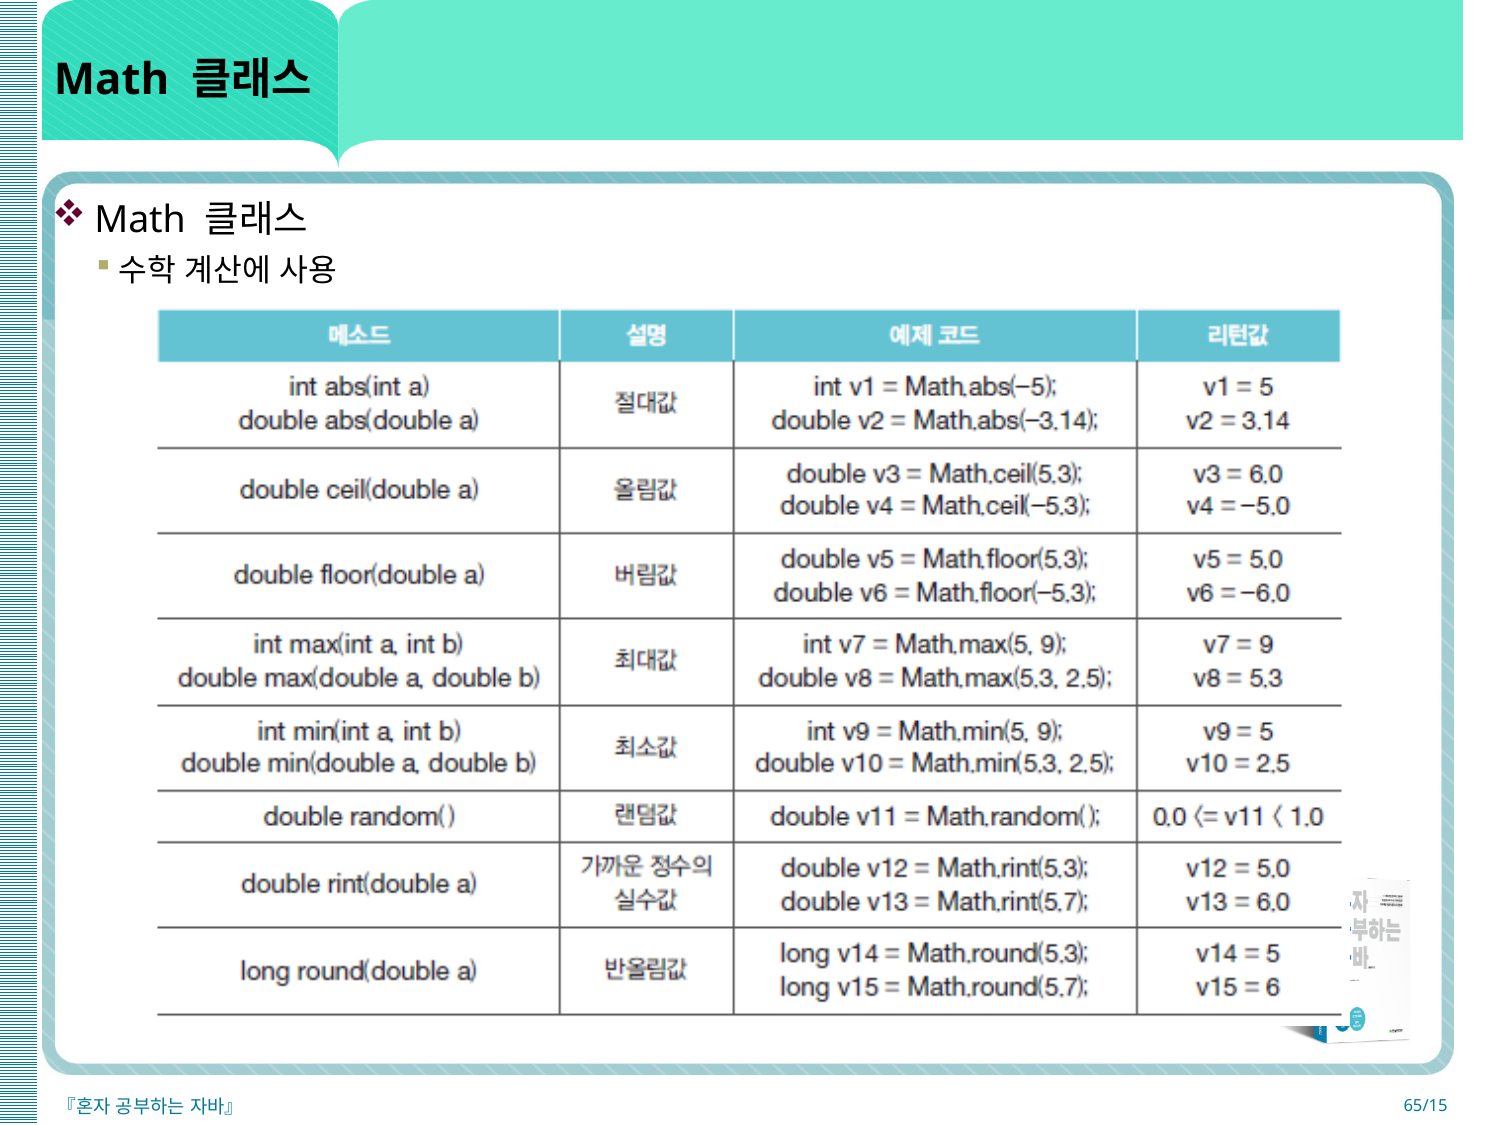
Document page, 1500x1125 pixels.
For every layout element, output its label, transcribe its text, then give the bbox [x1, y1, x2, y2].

picture [225, 1102, 232, 1115]
list Math 클래스 수학 계산에 사용 [37, 187, 1463, 1091]
picture [1243, 797, 1488, 1122]
picture [42, 0, 1463, 187]
picture [149, 299, 1351, 1026]
picture [116, 1102, 131, 1107]
picture [68, 1097, 75, 1110]
title Math 클래스 [39, 42, 1280, 138]
